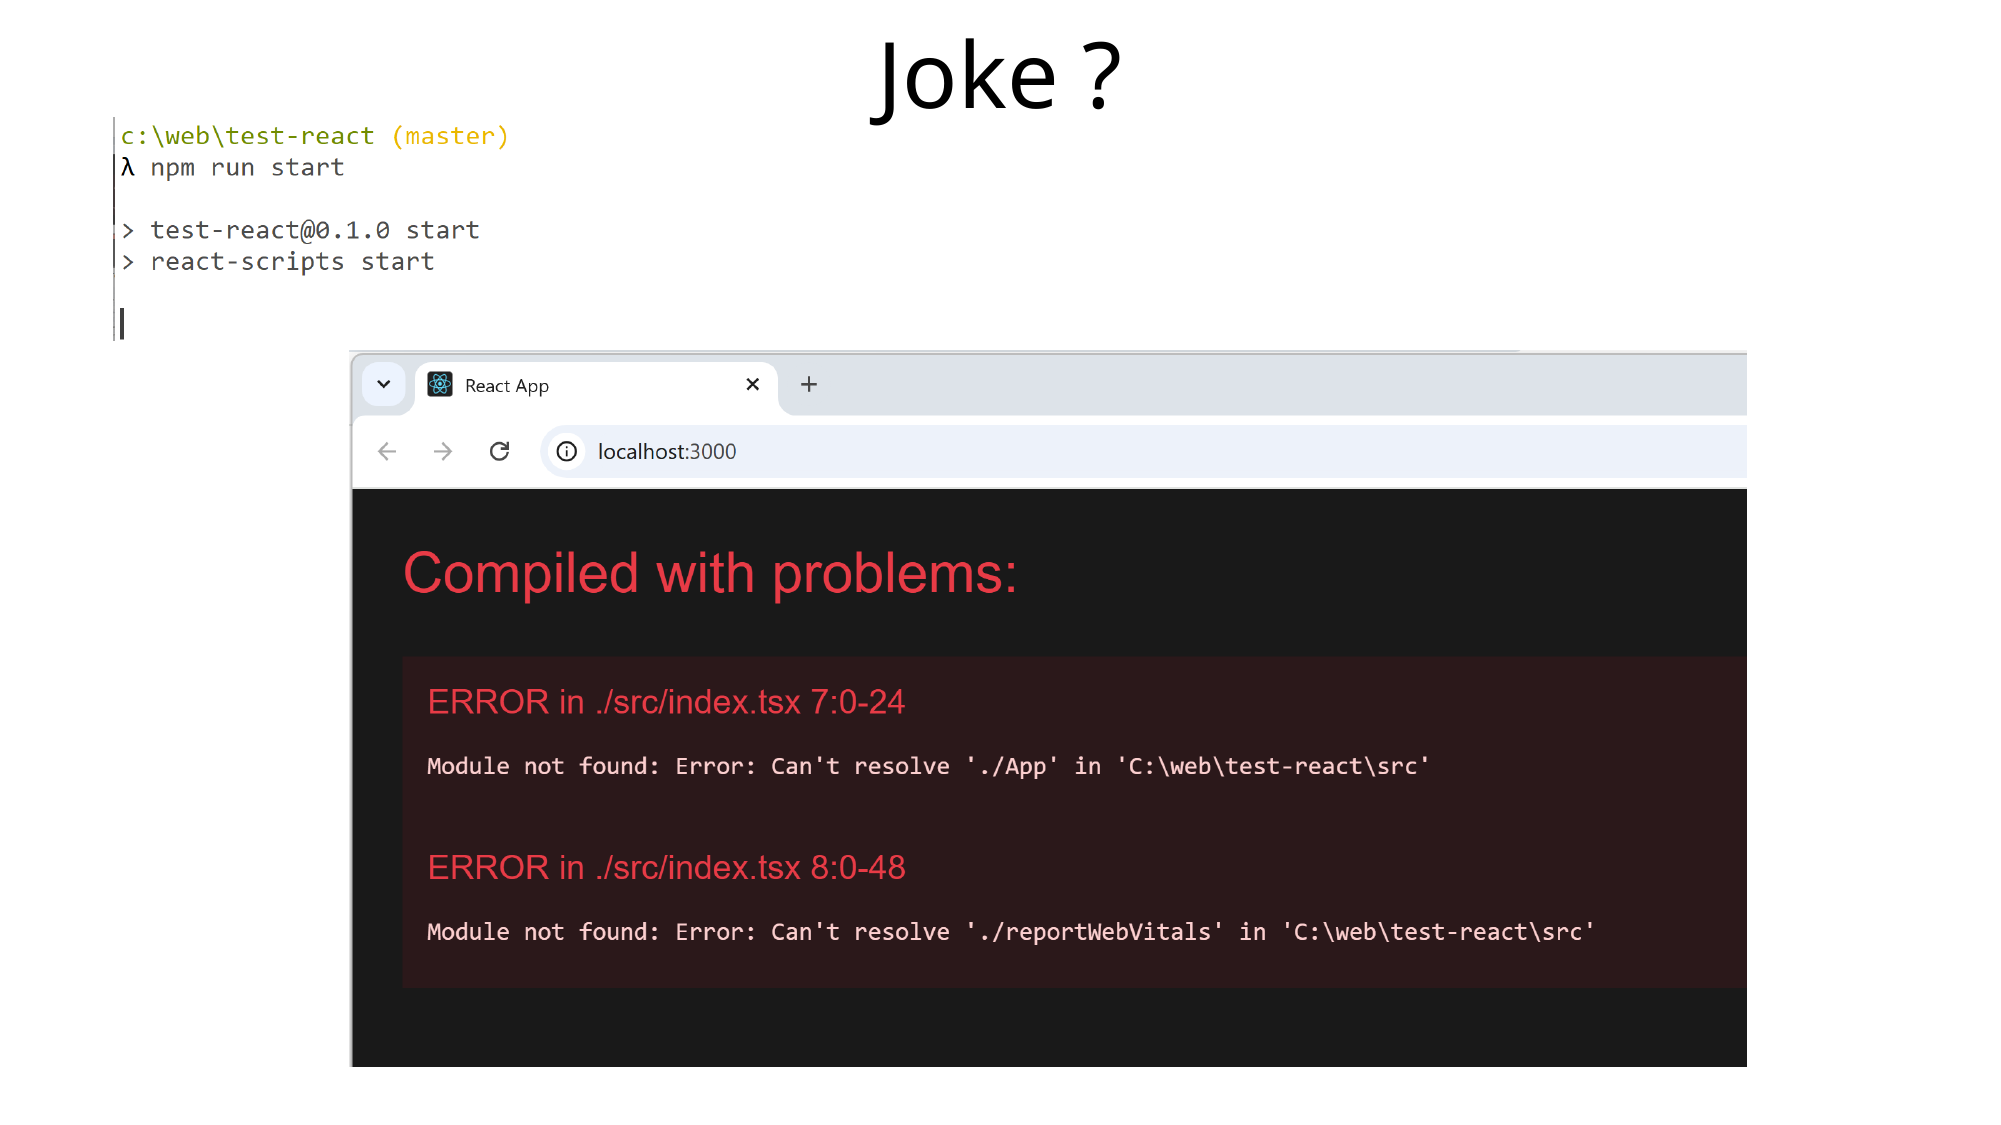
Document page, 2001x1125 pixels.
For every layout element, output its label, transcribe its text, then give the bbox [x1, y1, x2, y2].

picture [349, 349, 1747, 1067]
title Joke ? [137, 7, 1863, 150]
picture [113, 117, 668, 341]
